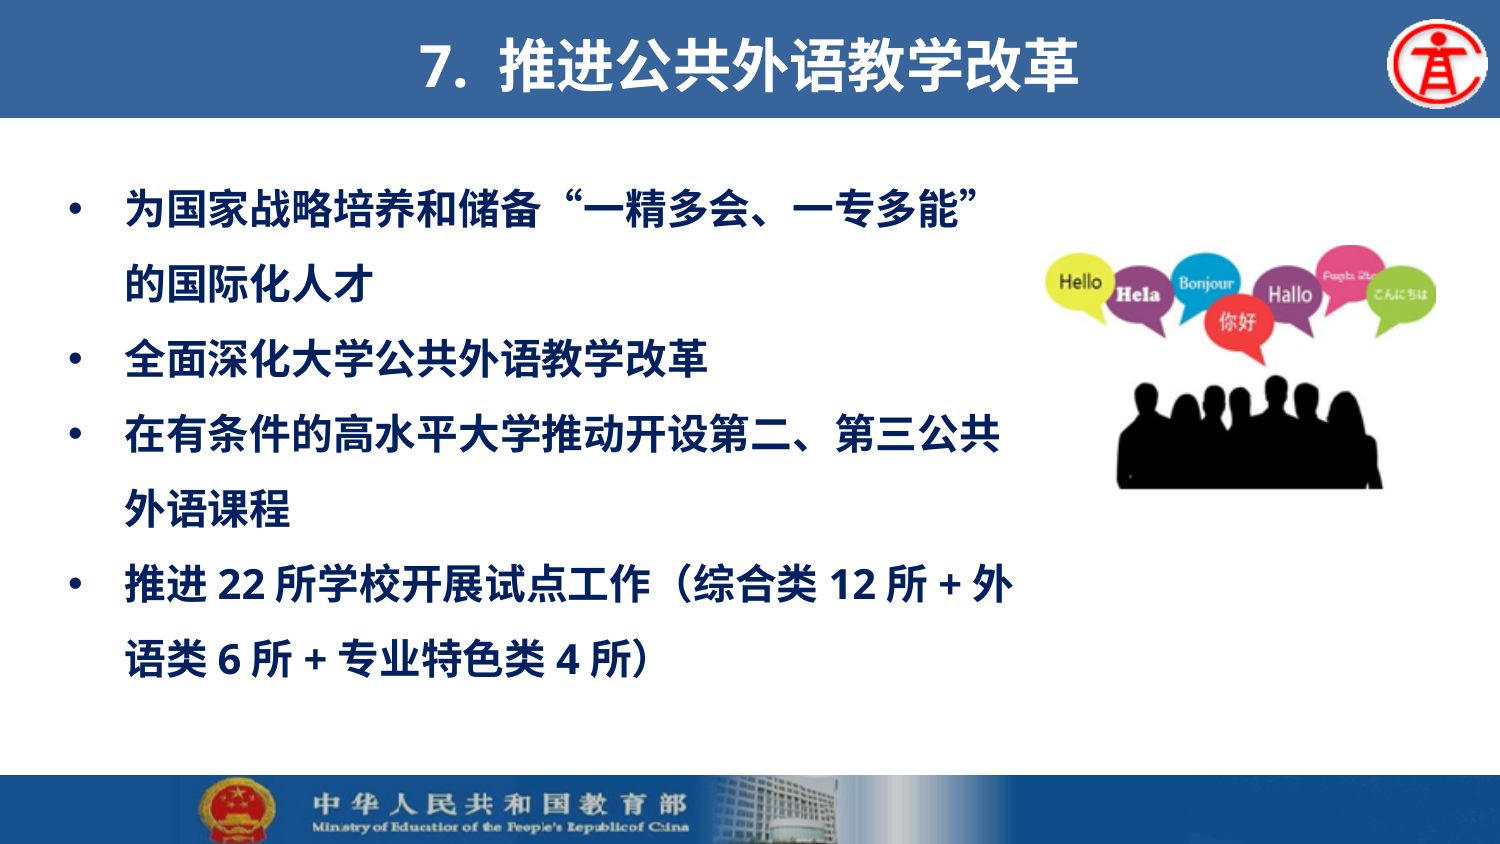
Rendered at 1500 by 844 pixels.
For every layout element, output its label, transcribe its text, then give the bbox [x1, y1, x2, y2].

picture [0, 775, 1500, 844]
picture [1045, 245, 1436, 499]
list 为国家战略培养和储备“一精多会、一专多能”的国际化人才 全面深化大学公共外语教学改革 在有条件的高水平大学推动开设第二、第三公共外语课程 推进22所学校开展试点工作（综合类12所+外语类6所+专业特色类4所） [53, 150, 1046, 706]
title 7. 推进公共外语教学改革 [0, 0, 1500, 129]
